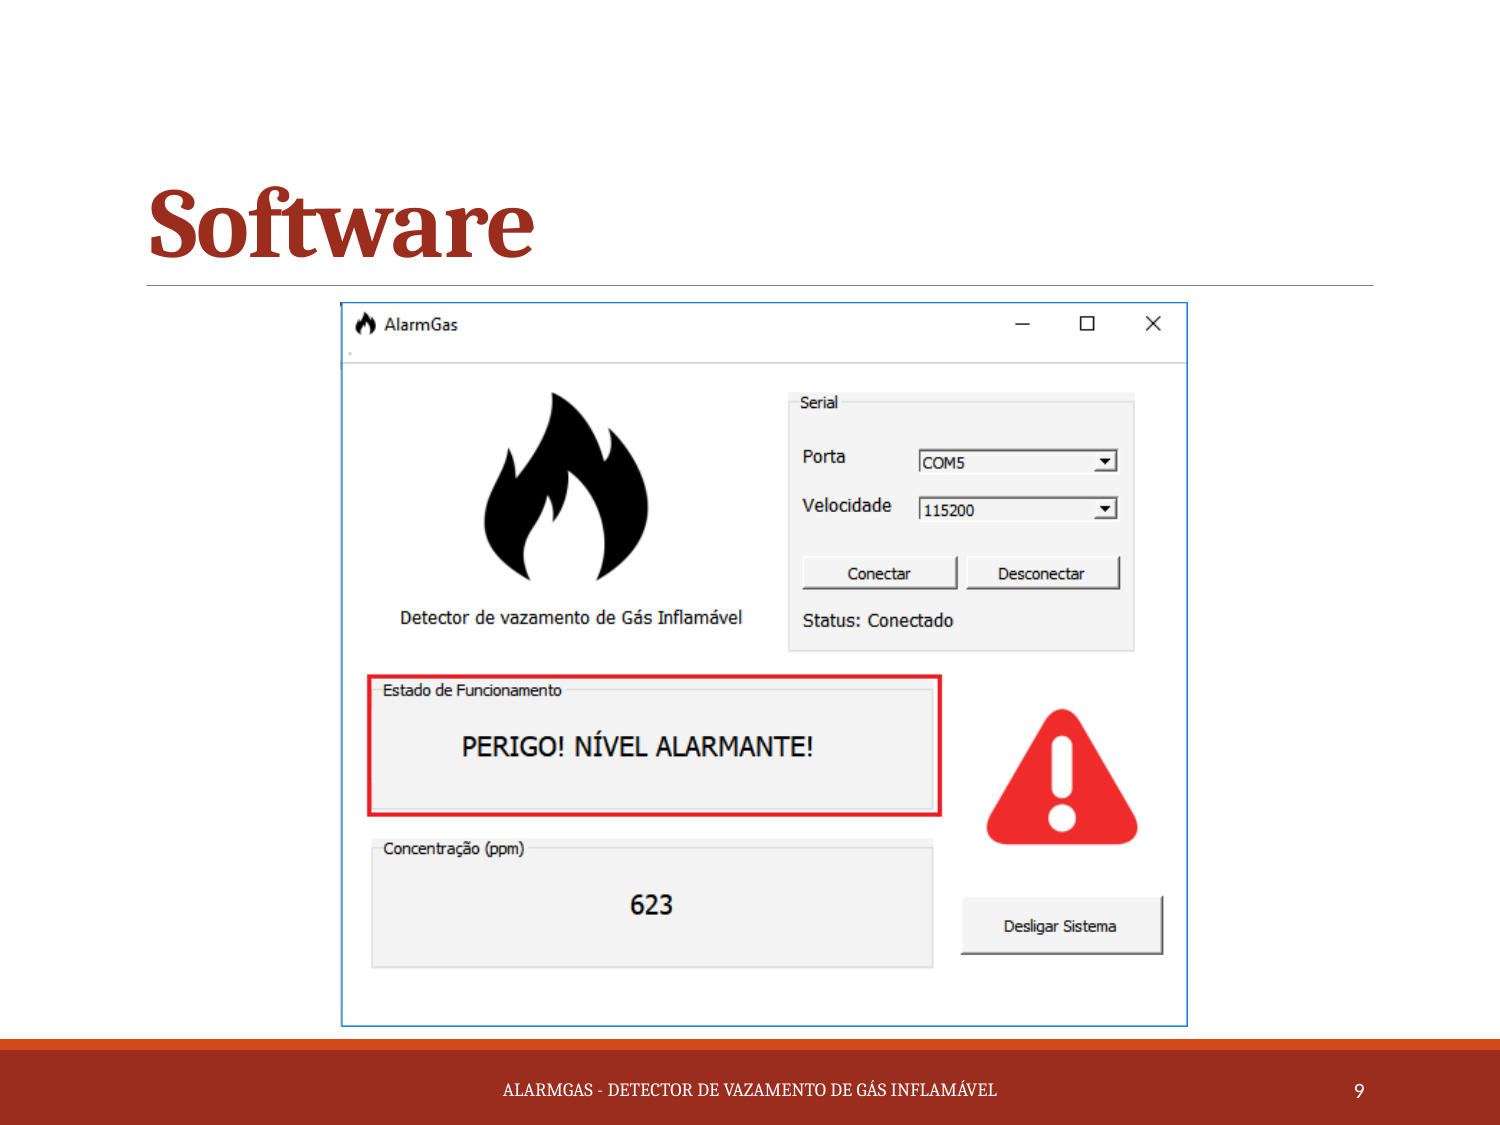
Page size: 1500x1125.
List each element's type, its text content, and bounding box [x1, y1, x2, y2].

title Software [135, 47, 1373, 285]
slide_number 9 [1218, 1059, 1380, 1120]
footer AlarmGAs - Detector de vazamento de gás inflamável [0, 1058, 1500, 1119]
picture [340, 302, 1189, 1028]
